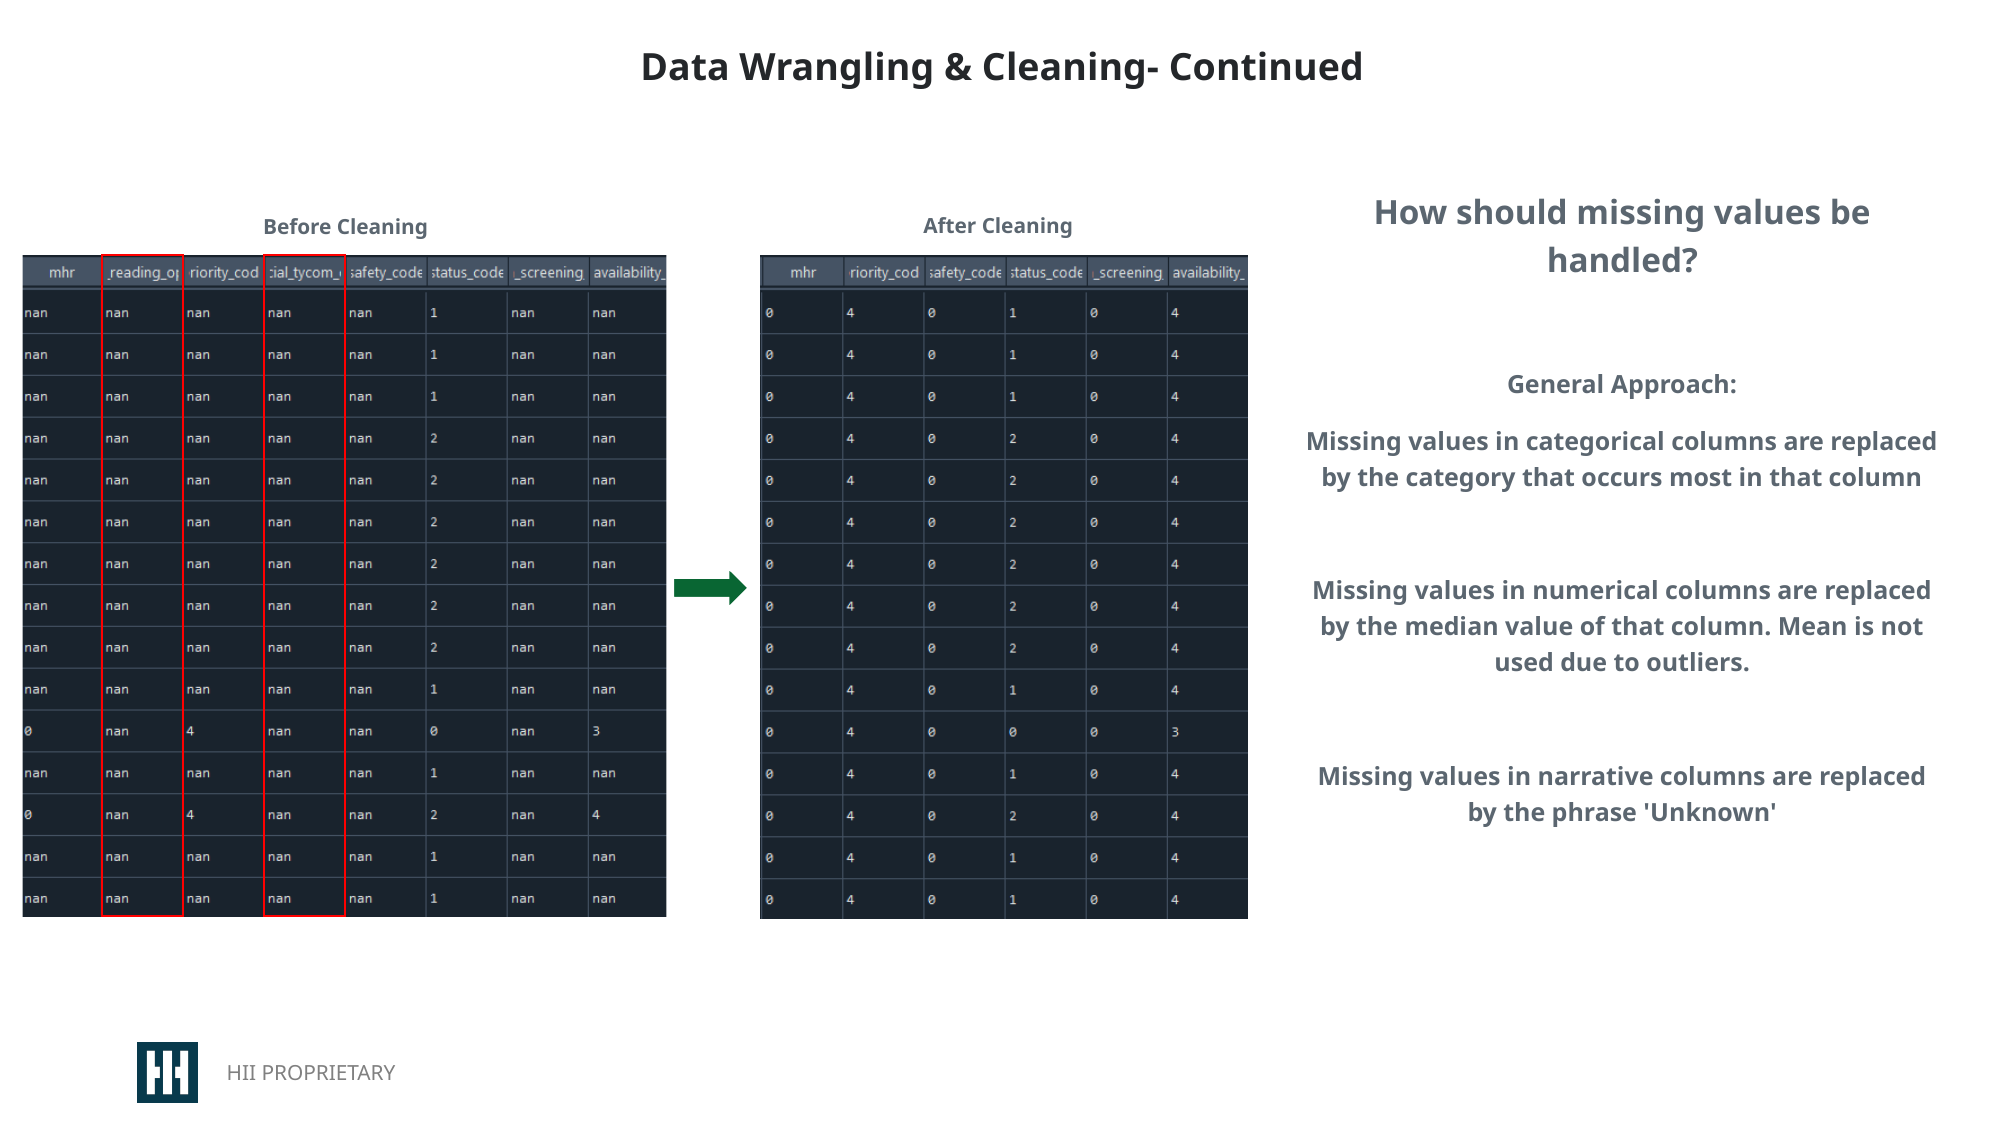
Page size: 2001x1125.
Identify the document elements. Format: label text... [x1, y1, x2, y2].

picture [22, 255, 667, 917]
text_box Before Cleaning [92, 209, 599, 255]
list How should missing values be handled? General Approach: Missing values in categorical columns are replaced by the category that occurs most in that column Missing values in numerical columns are replaced by the median value of that column. Mean is not used due to outliers. Missing values in narrative columns are replaced by the phrase 'Unknown' [1284, 175, 1961, 492]
text_box [671, 565, 750, 611]
picture [760, 255, 1248, 919]
title Data Wrangling & Cleaning- Continued [142, 0, 1863, 137]
text_box After Cleaning [744, 208, 1252, 255]
picture [137, 1042, 198, 1103]
